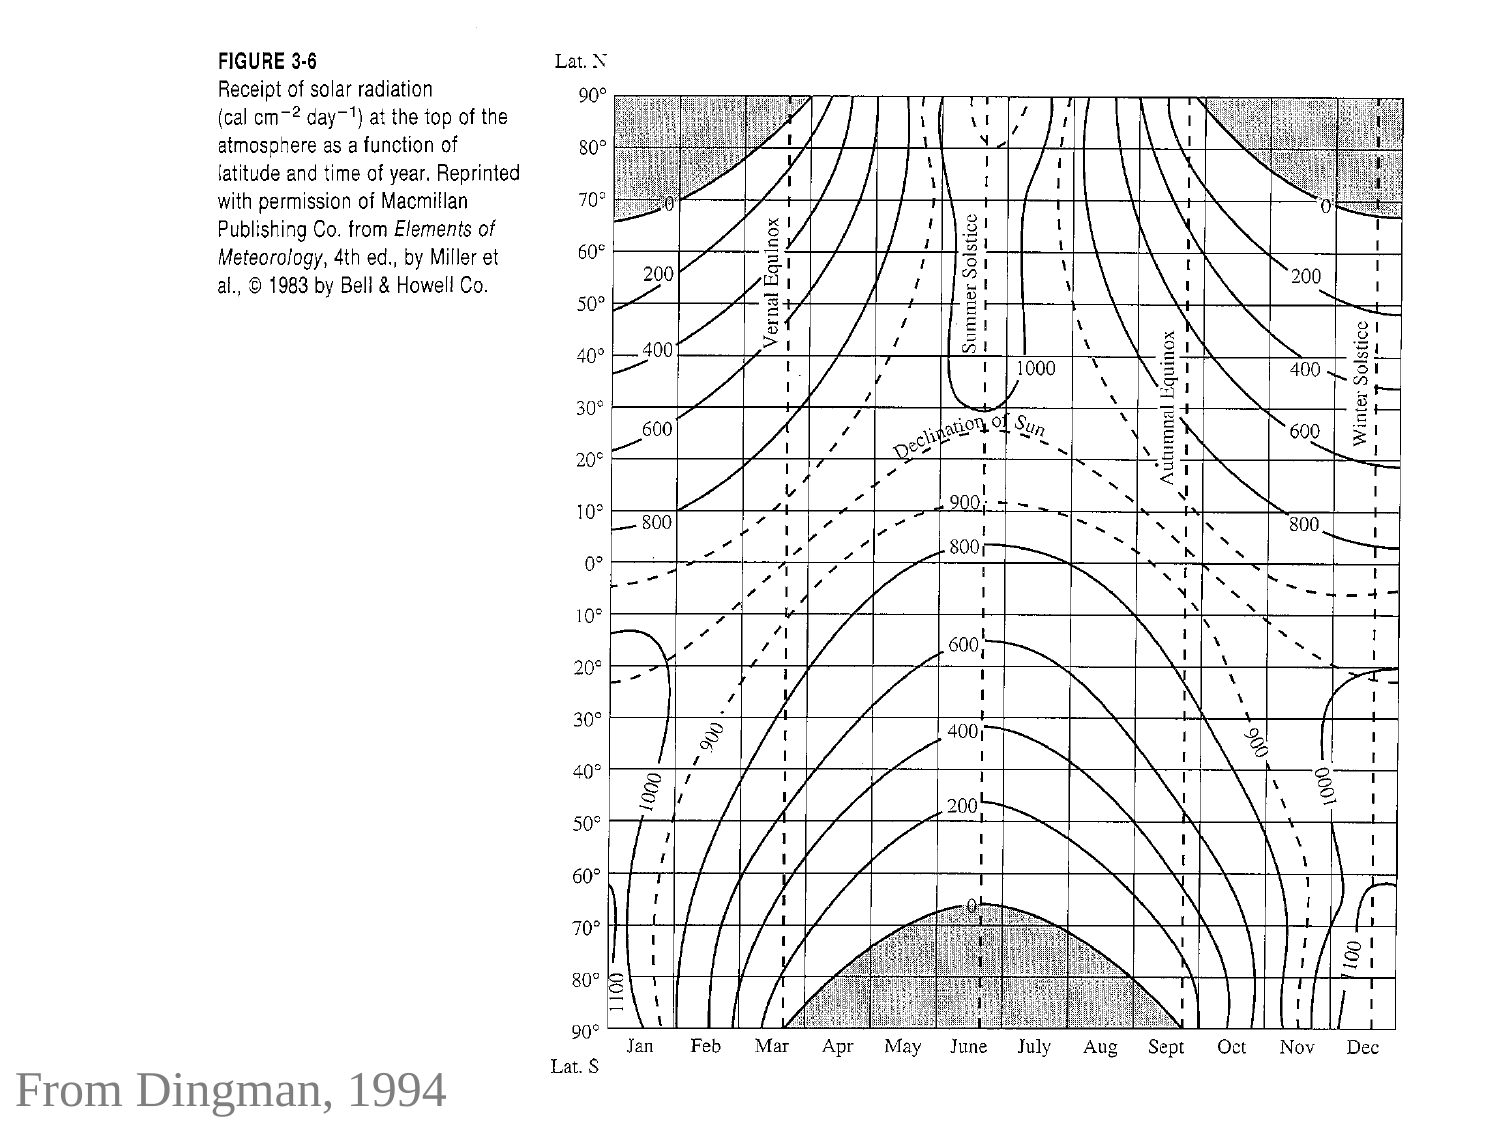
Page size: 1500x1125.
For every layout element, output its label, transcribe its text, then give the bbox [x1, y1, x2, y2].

text_box From Dingman, 1994 [0, 1049, 508, 1124]
picture [201, 25, 1426, 1088]
